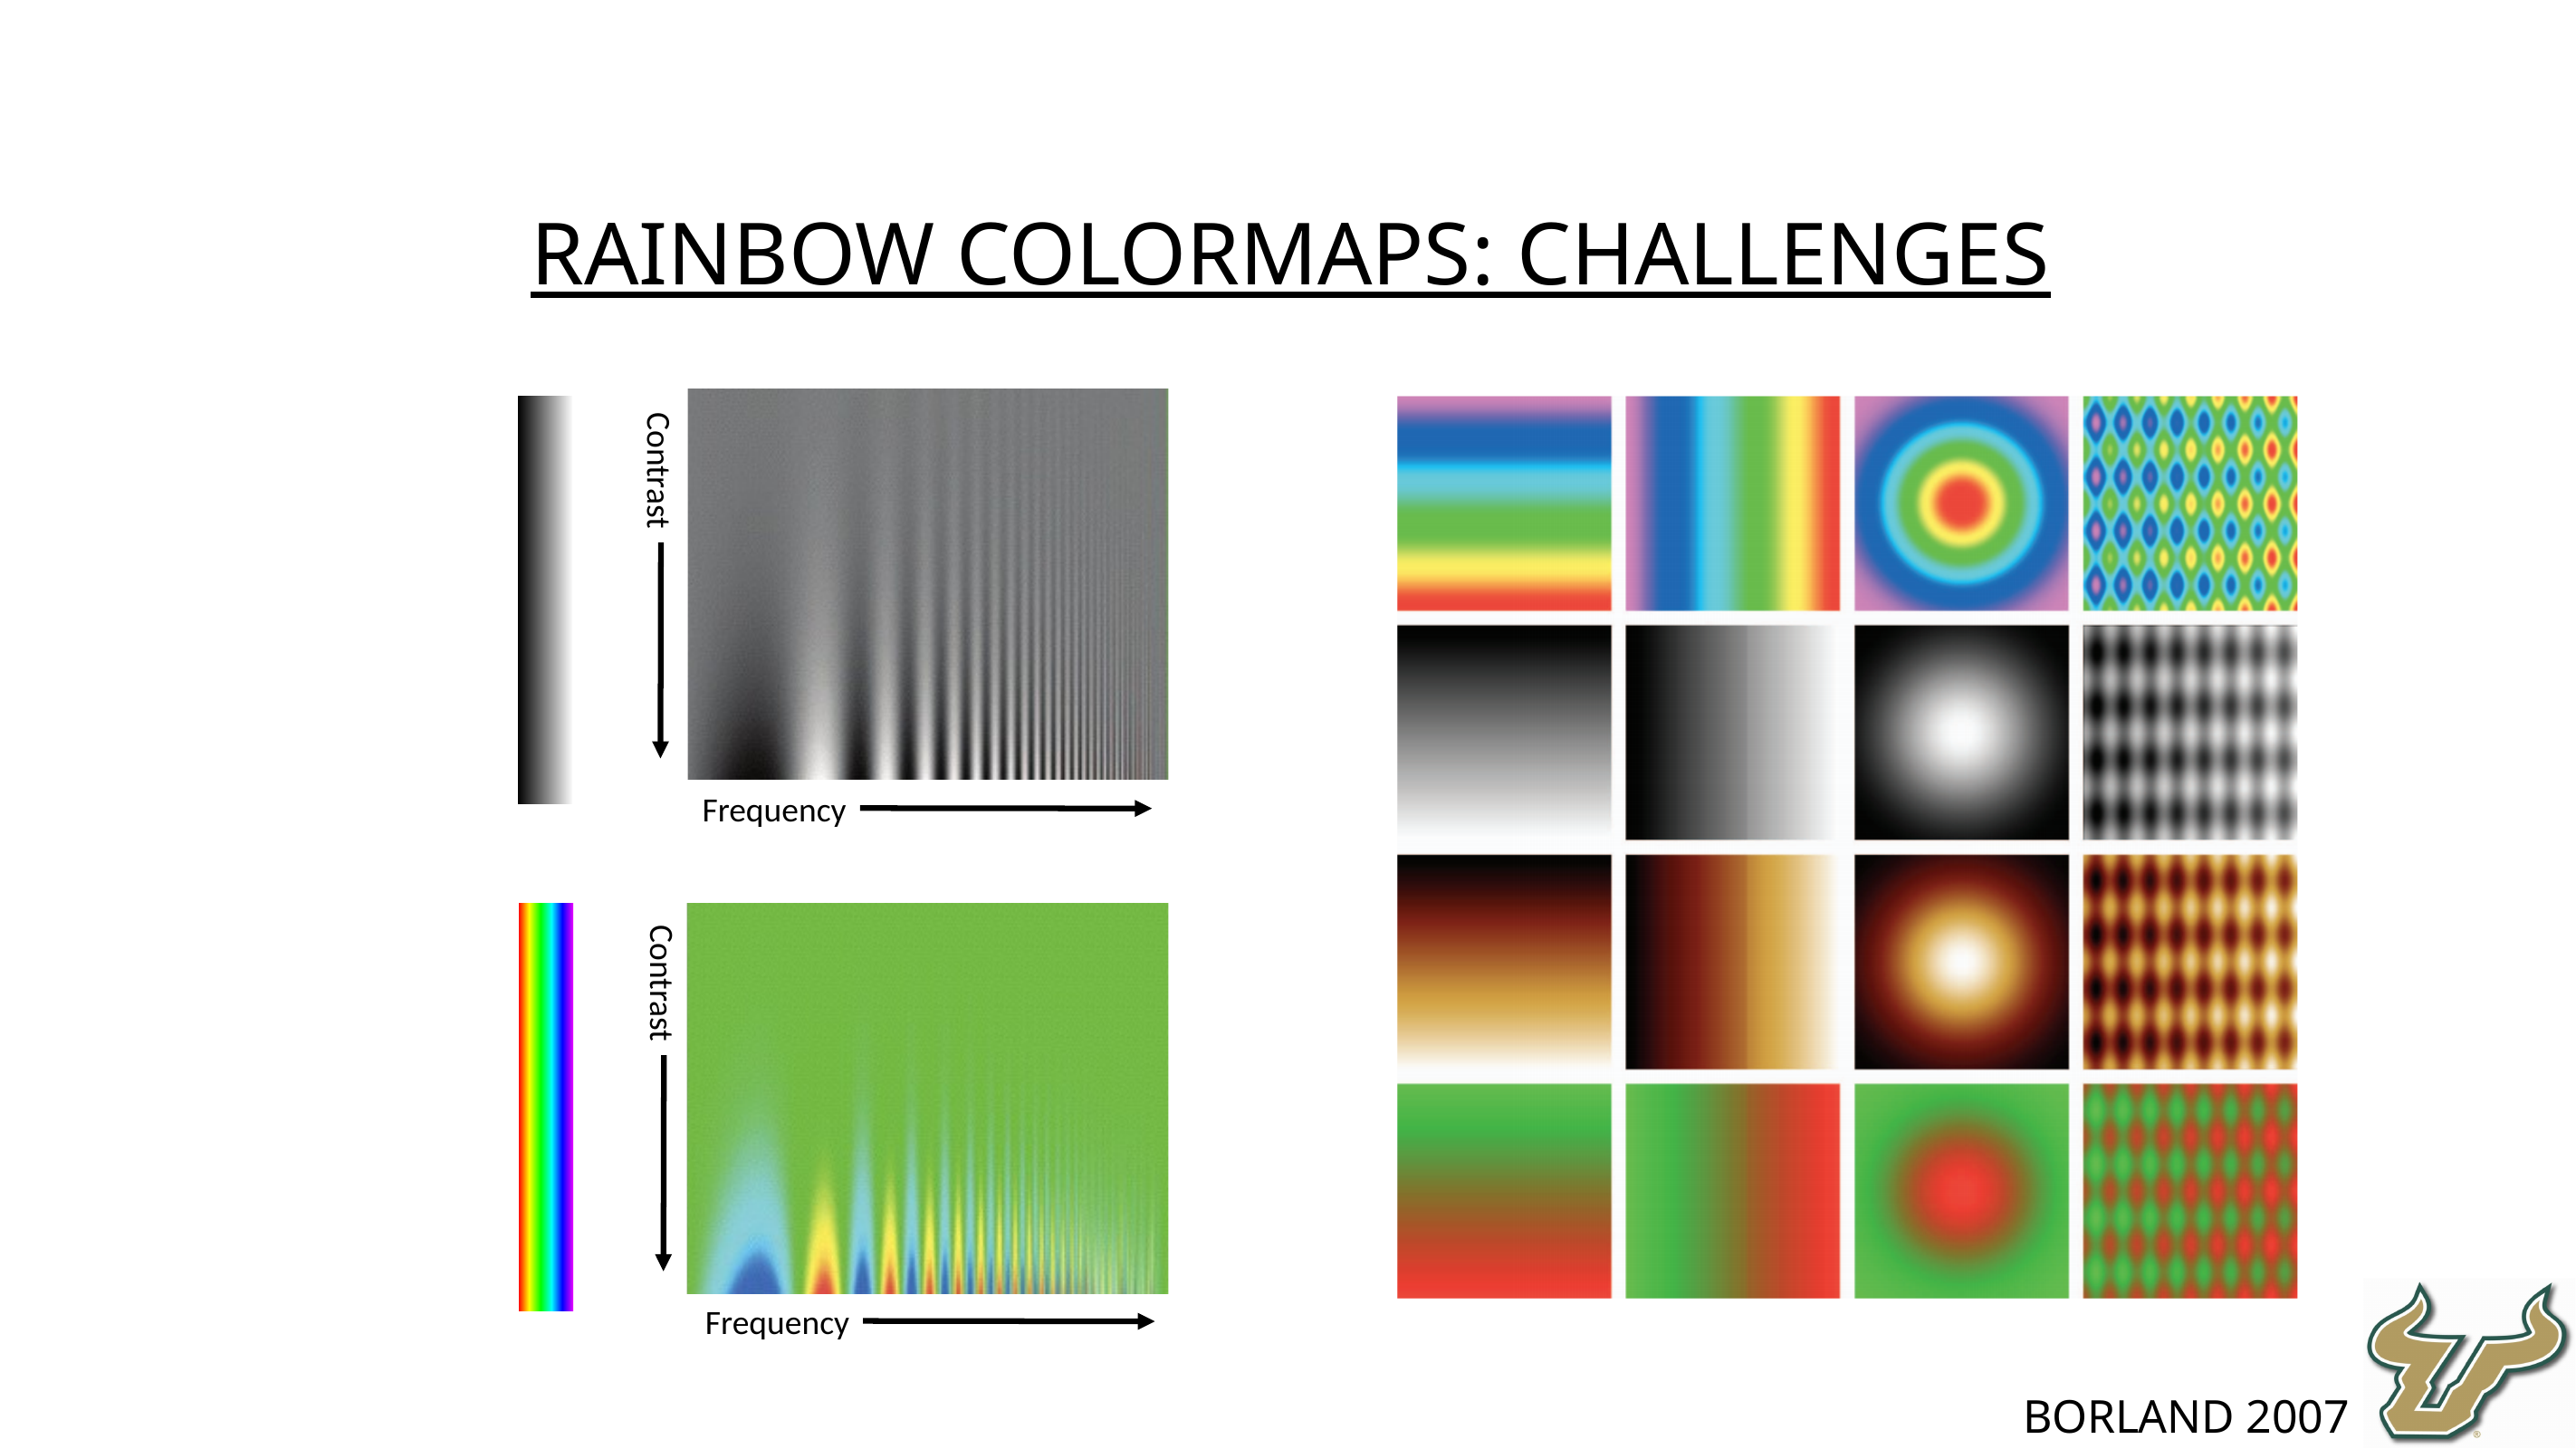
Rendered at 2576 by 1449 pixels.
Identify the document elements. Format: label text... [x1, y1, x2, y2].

text_box [518, 396, 573, 804]
list rainbow colormaps: challenges [473, 175, 2103, 340]
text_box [636, 903, 1169, 1349]
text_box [633, 389, 1169, 837]
text_box [519, 903, 574, 1311]
list Borland 2007 [1004, 1380, 2363, 1449]
picture [1389, 389, 2315, 1307]
picture [2363, 1278, 2576, 1448]
